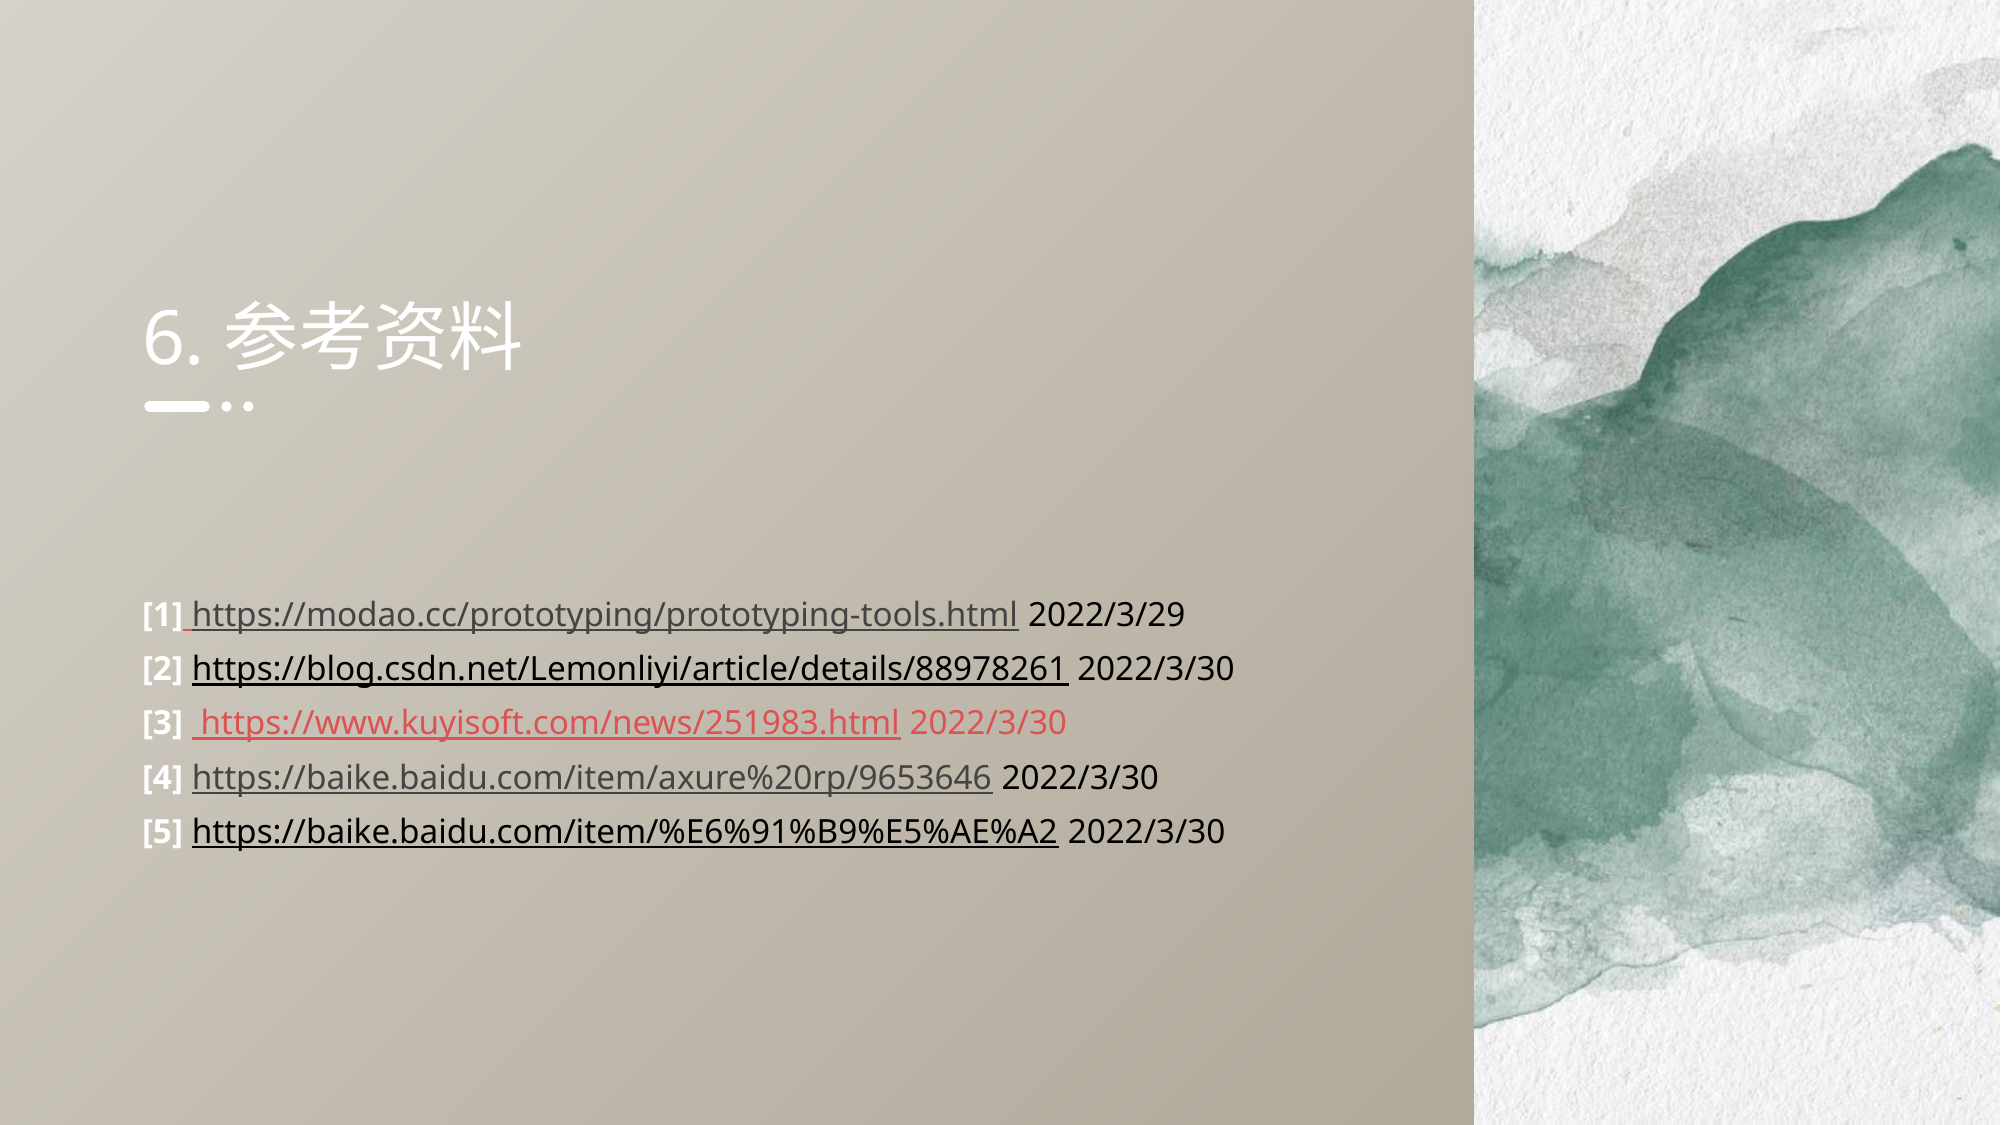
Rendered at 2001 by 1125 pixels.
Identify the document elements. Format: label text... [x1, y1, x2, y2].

picture [1474, 0, 2000, 1125]
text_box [127, 282, 817, 407]
text_box [1] https://modao.cc/prototyping/prototyping-tools.html 2022/3/29 [2] https://blog.csdn.net/Lemonliyi/article/details/88978261 2022/3/30 [3] https://www.kuyisoft.com/news/251983.html 2022/3/30 [4] https://baike.baidu.com/item/axure%20rp/9653646 2022/3/30 [5] https://baike.baidu.com/item/%E6%91%B9%E5%AE%A2 2022/3/30 [127, 576, 1361, 911]
